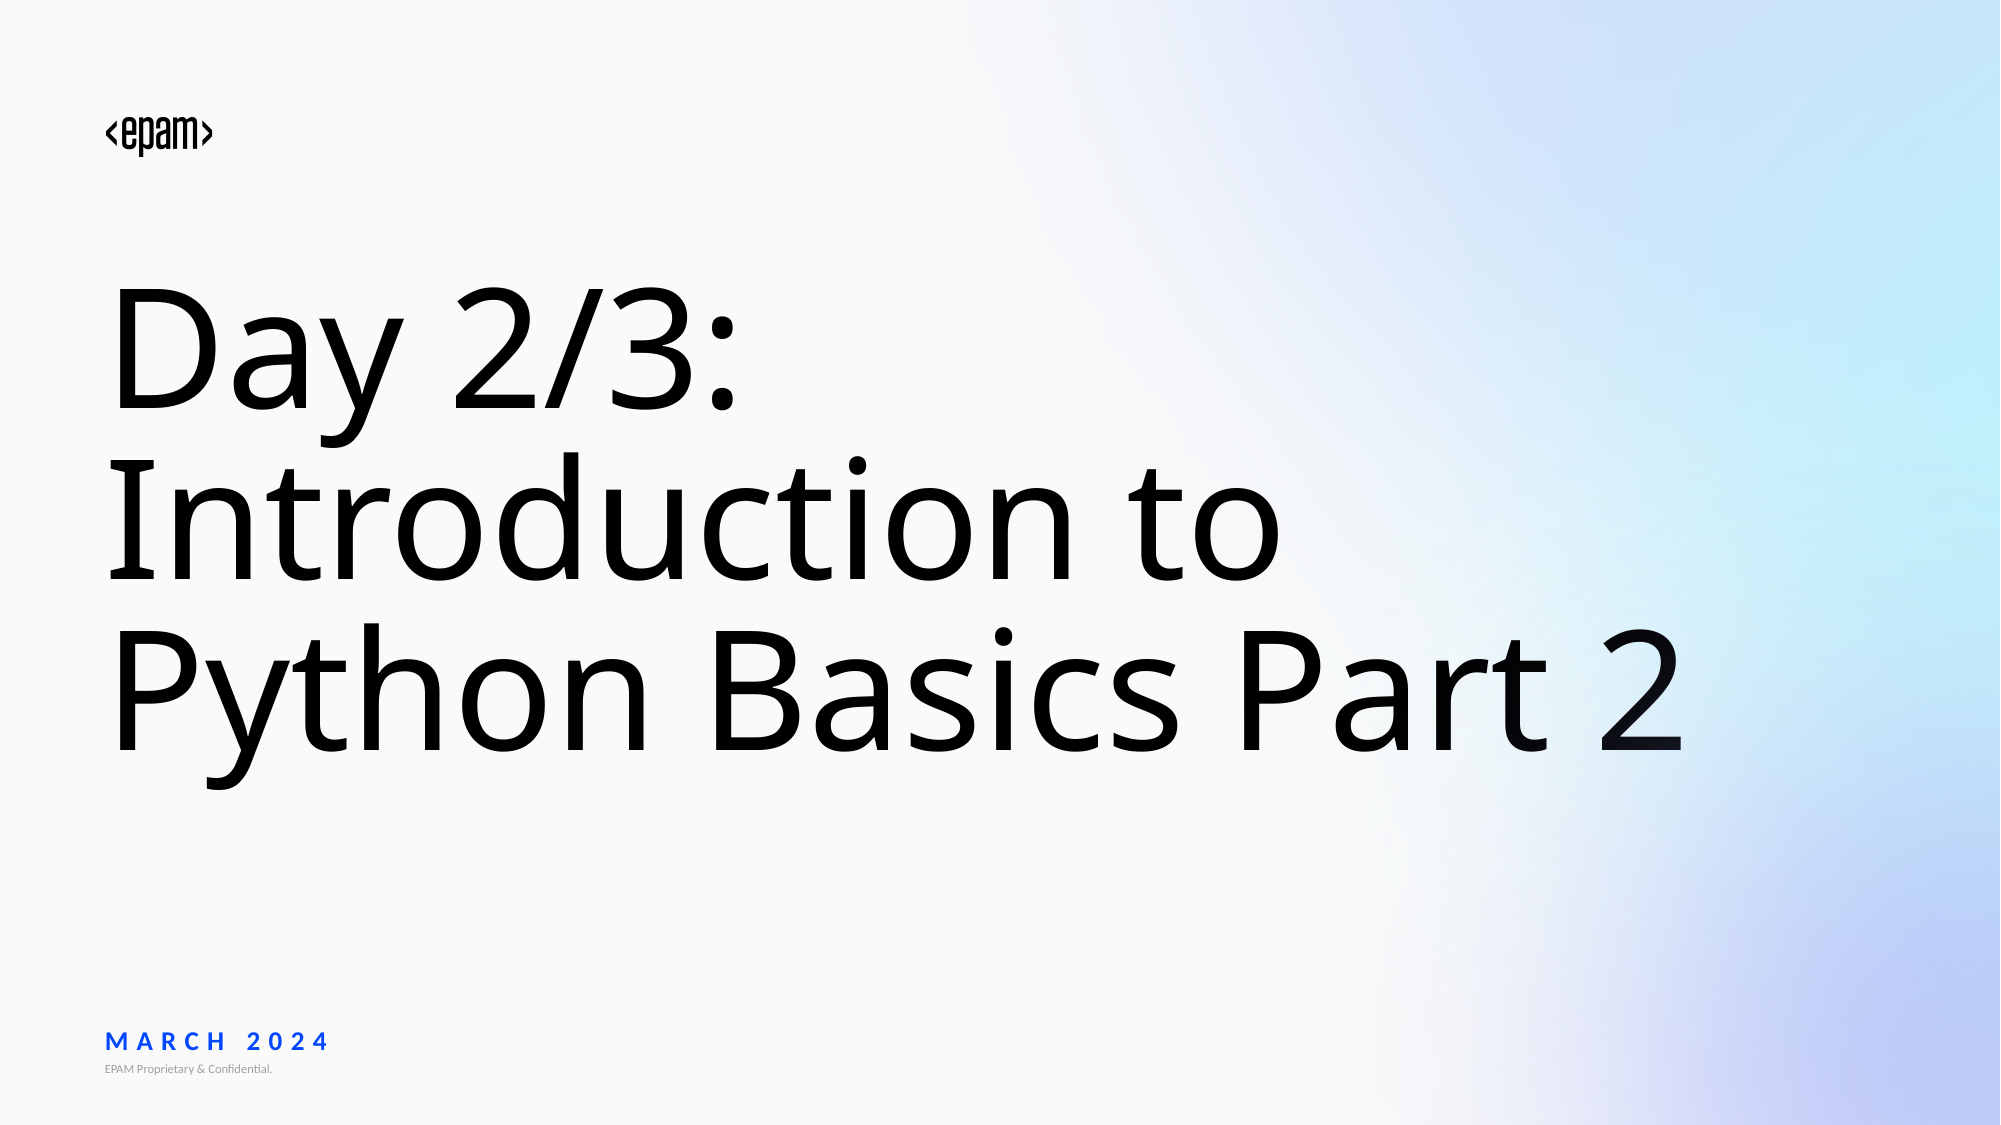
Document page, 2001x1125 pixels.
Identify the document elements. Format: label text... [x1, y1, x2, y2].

list Day 2/3: Introduction to Python Basics Part 2 [104, 271, 1862, 909]
text_box EPAM Proprietary & Confidential. [104, 1050, 375, 1088]
list MARCH 2024 [104, 909, 1170, 1125]
picture [0, 0, 2000, 1125]
